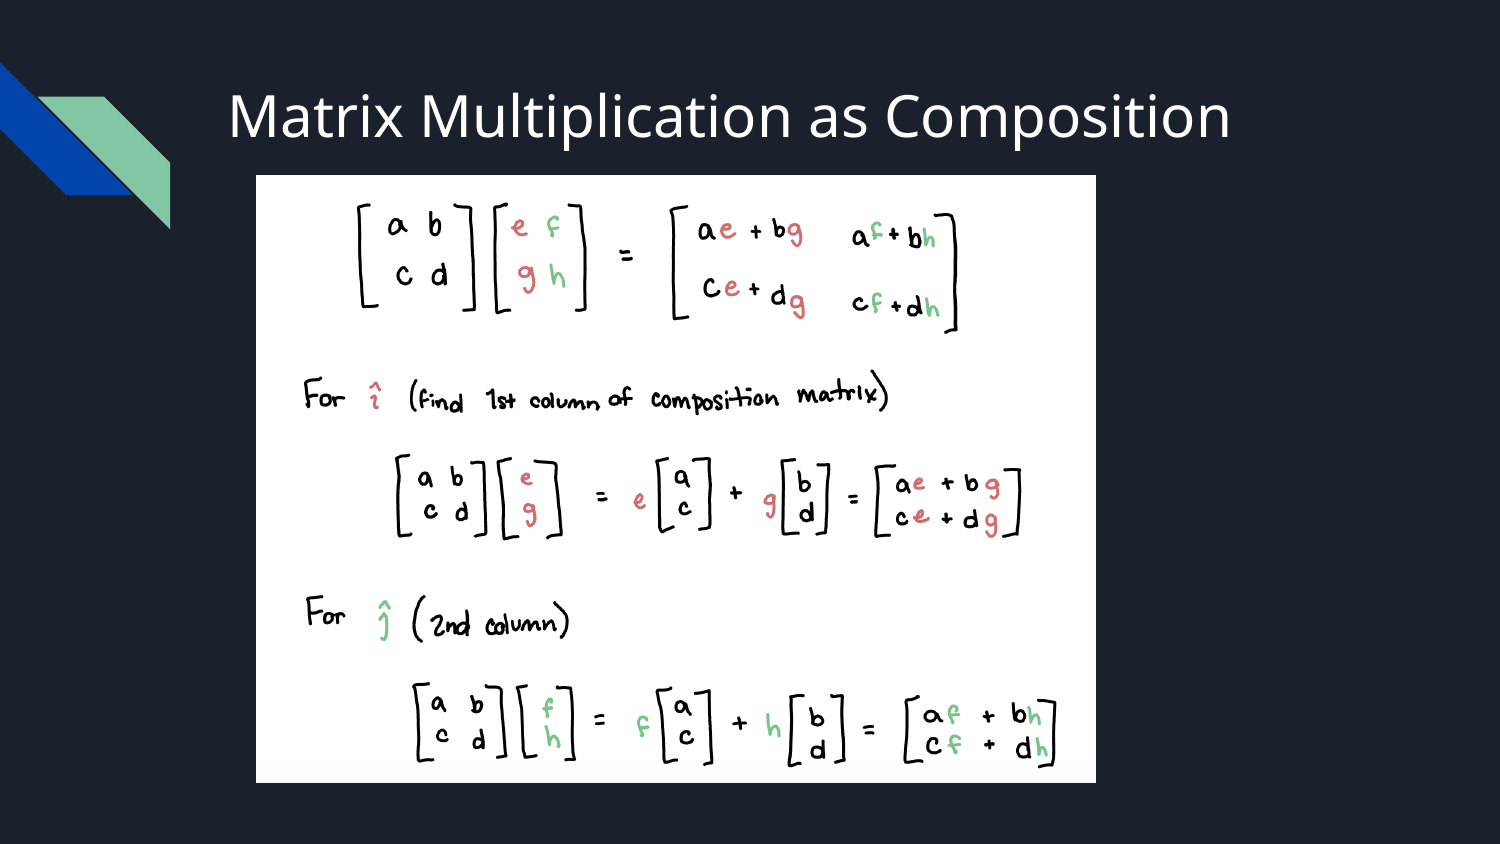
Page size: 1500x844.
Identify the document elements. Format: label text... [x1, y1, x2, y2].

picture [256, 175, 1096, 784]
title Matrix Multiplication as Composition [212, 64, 1368, 215]
